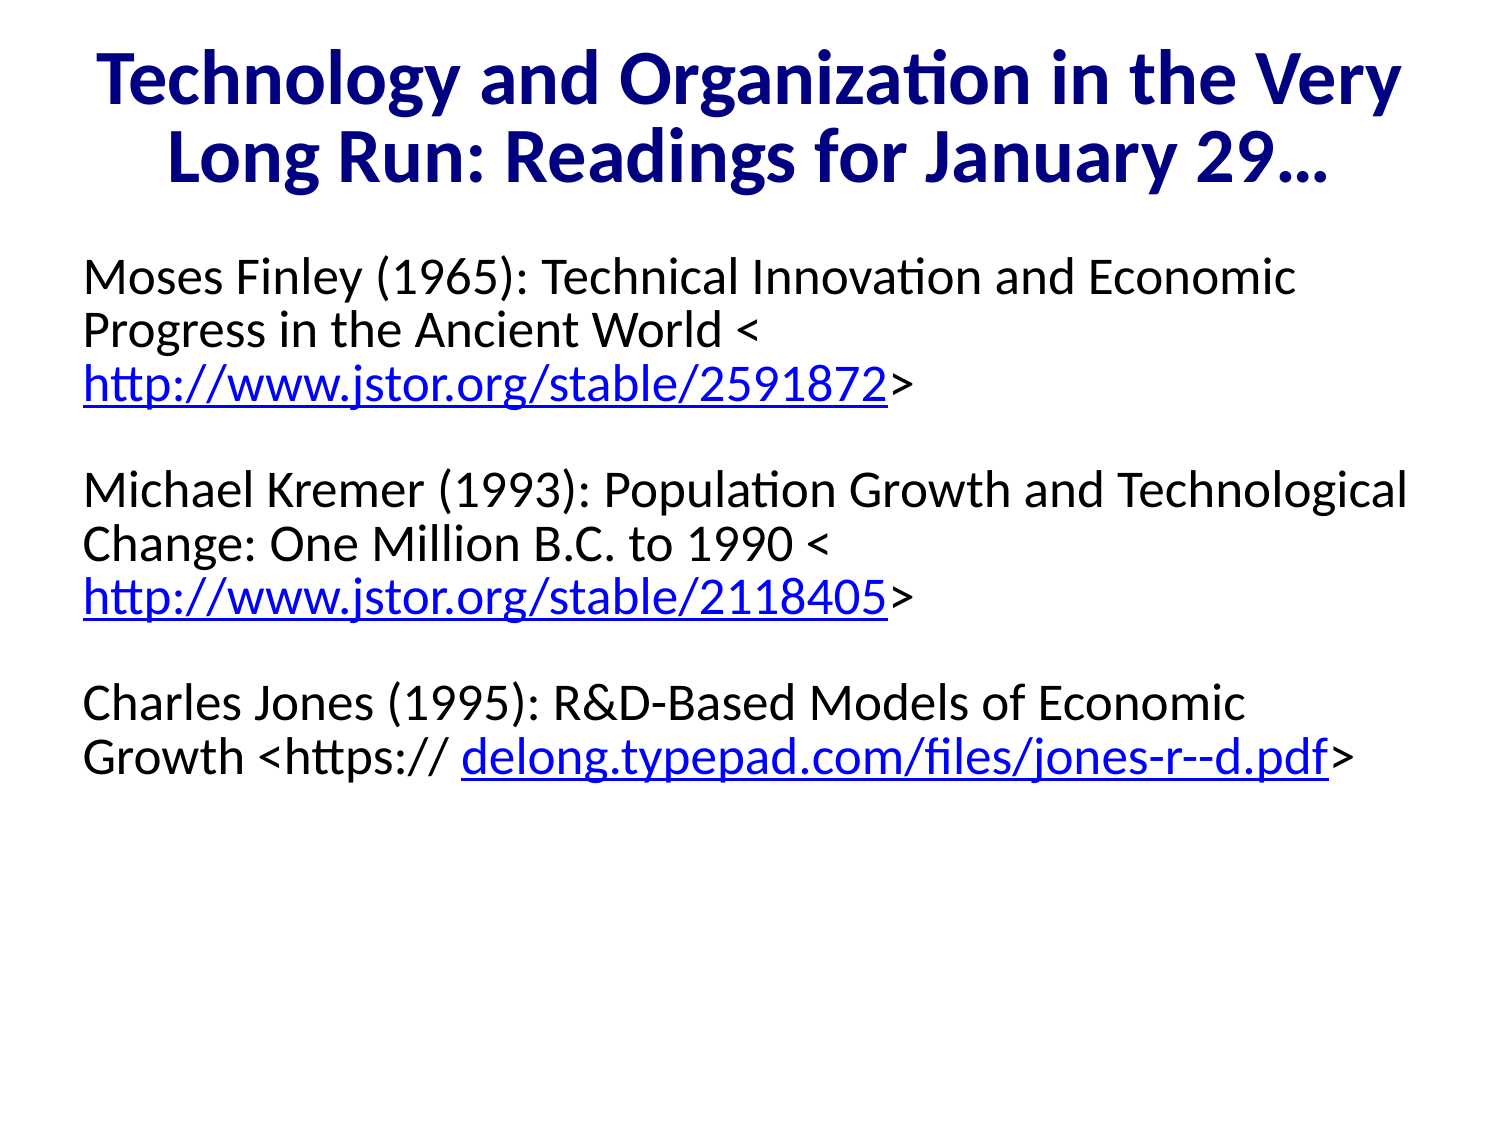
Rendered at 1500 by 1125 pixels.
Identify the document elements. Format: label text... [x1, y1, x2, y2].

title Technology and Organization in the Very Long Run: Readings for January 29… [74, 0, 1426, 246]
list Moses Finley (1965): Technical Innovation and Economic Progress in the Ancient World <http://www.jstor.org/stable/2591872> Michael Kremer (1993): Population Growth and Technological Change: One Million B.C. to 1990 <http://www.jstor.org/stable/2118405> Charles Jones (1995): R&D-Based Models of Economic Growth <https:// delong.typepad.com/files/jones-r--d.pdf> [74, 246, 1426, 1083]
